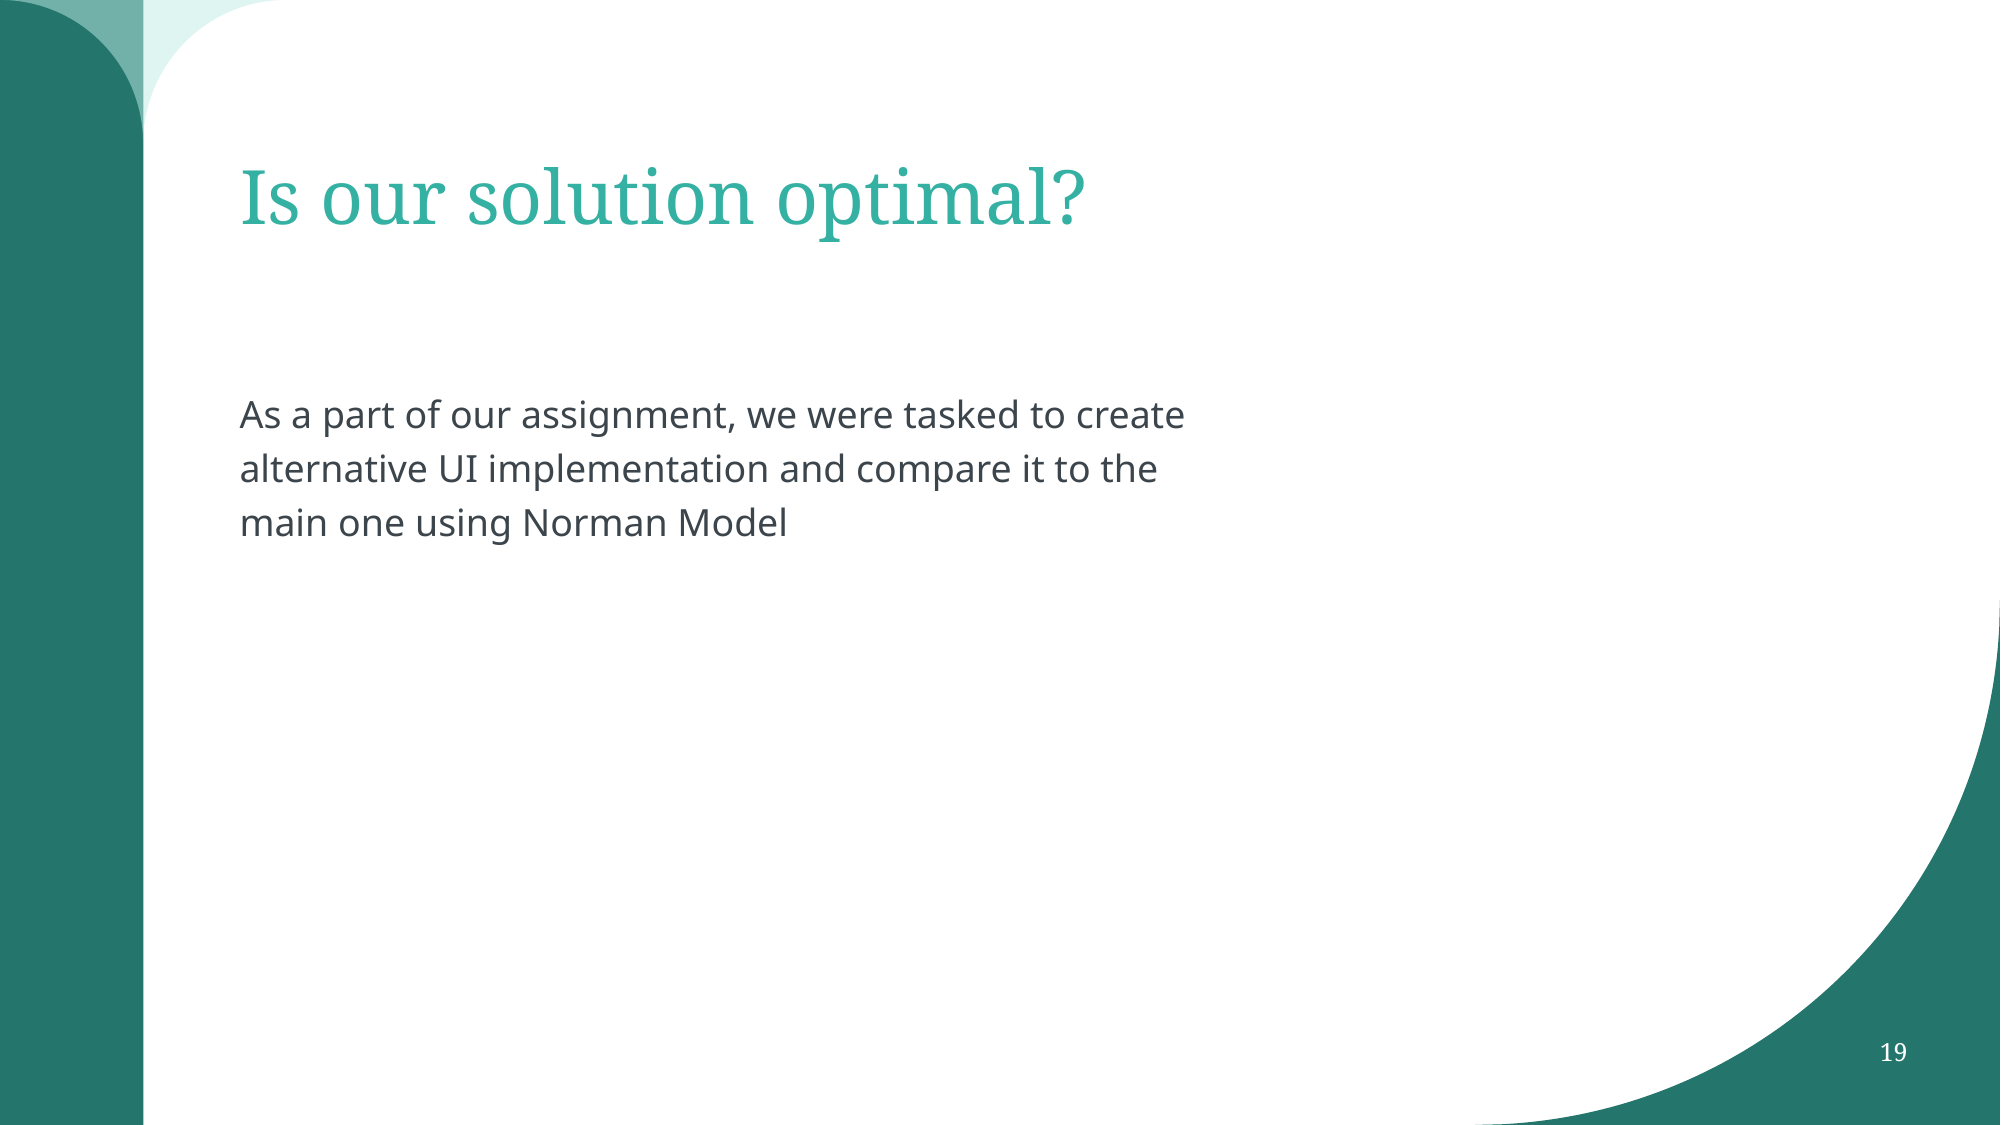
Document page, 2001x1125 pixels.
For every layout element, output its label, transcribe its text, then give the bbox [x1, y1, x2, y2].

list As a part of our assignment, we were tasked to create alternative UI implementation and compare it to the main one using Norman Model [224, 374, 1215, 939]
slide_number 19 [1787, 981, 2000, 1125]
title Is our solution optimal? [225, 60, 1799, 341]
